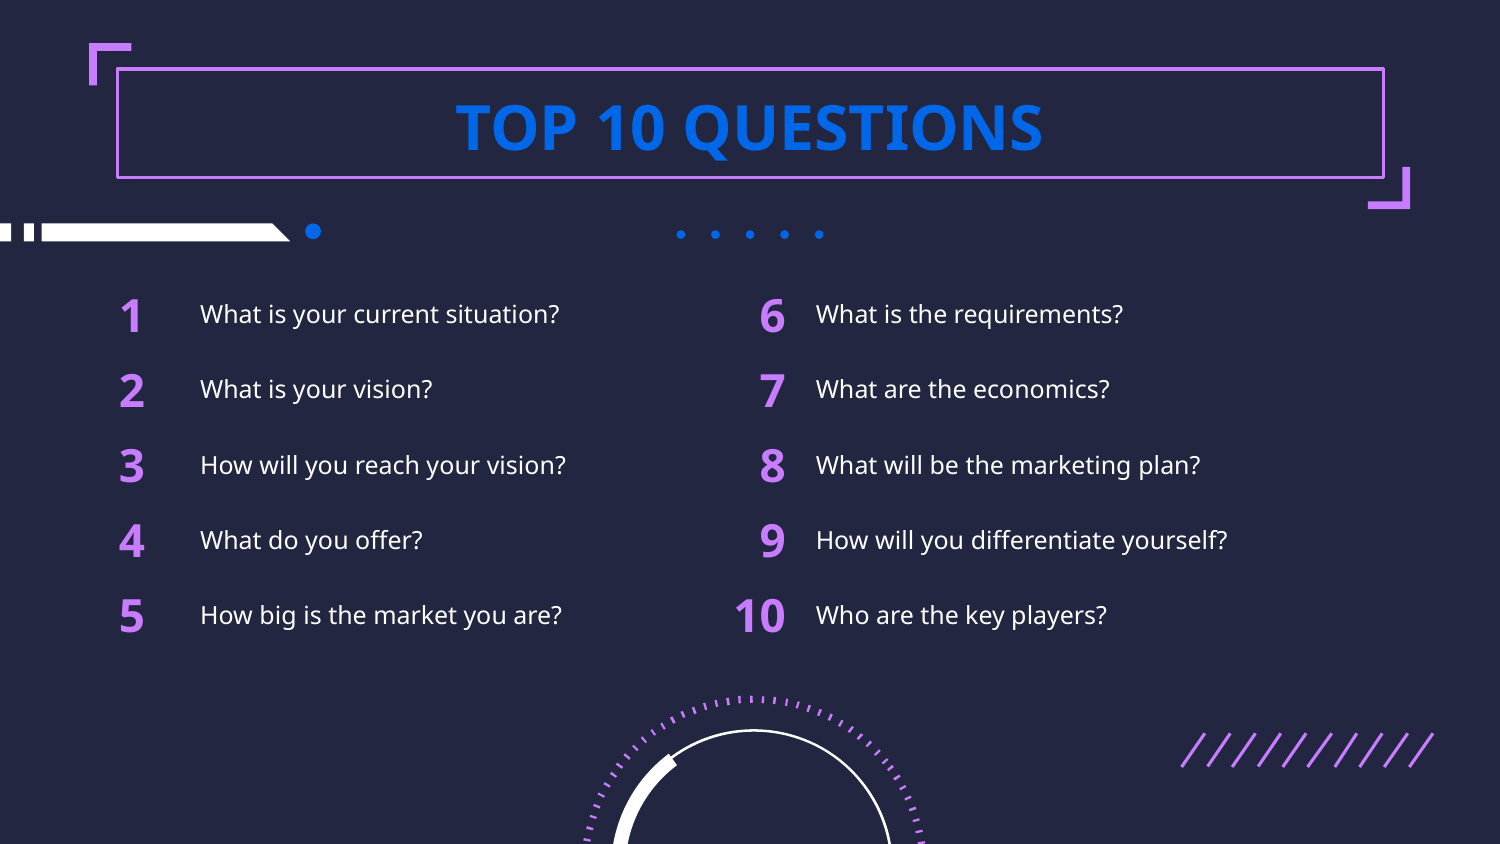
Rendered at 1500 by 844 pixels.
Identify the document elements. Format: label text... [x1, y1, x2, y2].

text_box 7 [707, 362, 800, 416]
text_box What are the economics? [800, 357, 1397, 421]
text_box 8 [707, 437, 800, 491]
text_box 9 [707, 513, 800, 566]
text_box What is your current situation? [185, 282, 732, 346]
text_box How will you differentiate yourself? [800, 508, 1397, 571]
text_box 10 [707, 588, 800, 641]
text_box 6 [707, 287, 800, 341]
text_box What do you offer? [185, 508, 732, 571]
text_box 2 [103, 362, 185, 416]
text_box 4 [103, 513, 185, 566]
text_box How big is the market you are? [185, 583, 732, 647]
text_box How will you reach your vision? [185, 432, 732, 496]
text_box Who are the key players? [800, 583, 1397, 647]
text_box 3 [103, 437, 185, 491]
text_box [88, 42, 1411, 210]
text_box What is the requirements? [800, 282, 1397, 346]
text_box What is your vision? [185, 357, 732, 421]
text_box 1 [103, 287, 185, 341]
text_box 5 [103, 588, 185, 641]
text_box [676, 229, 824, 240]
text_box What will be the marketing plan? [800, 432, 1397, 496]
